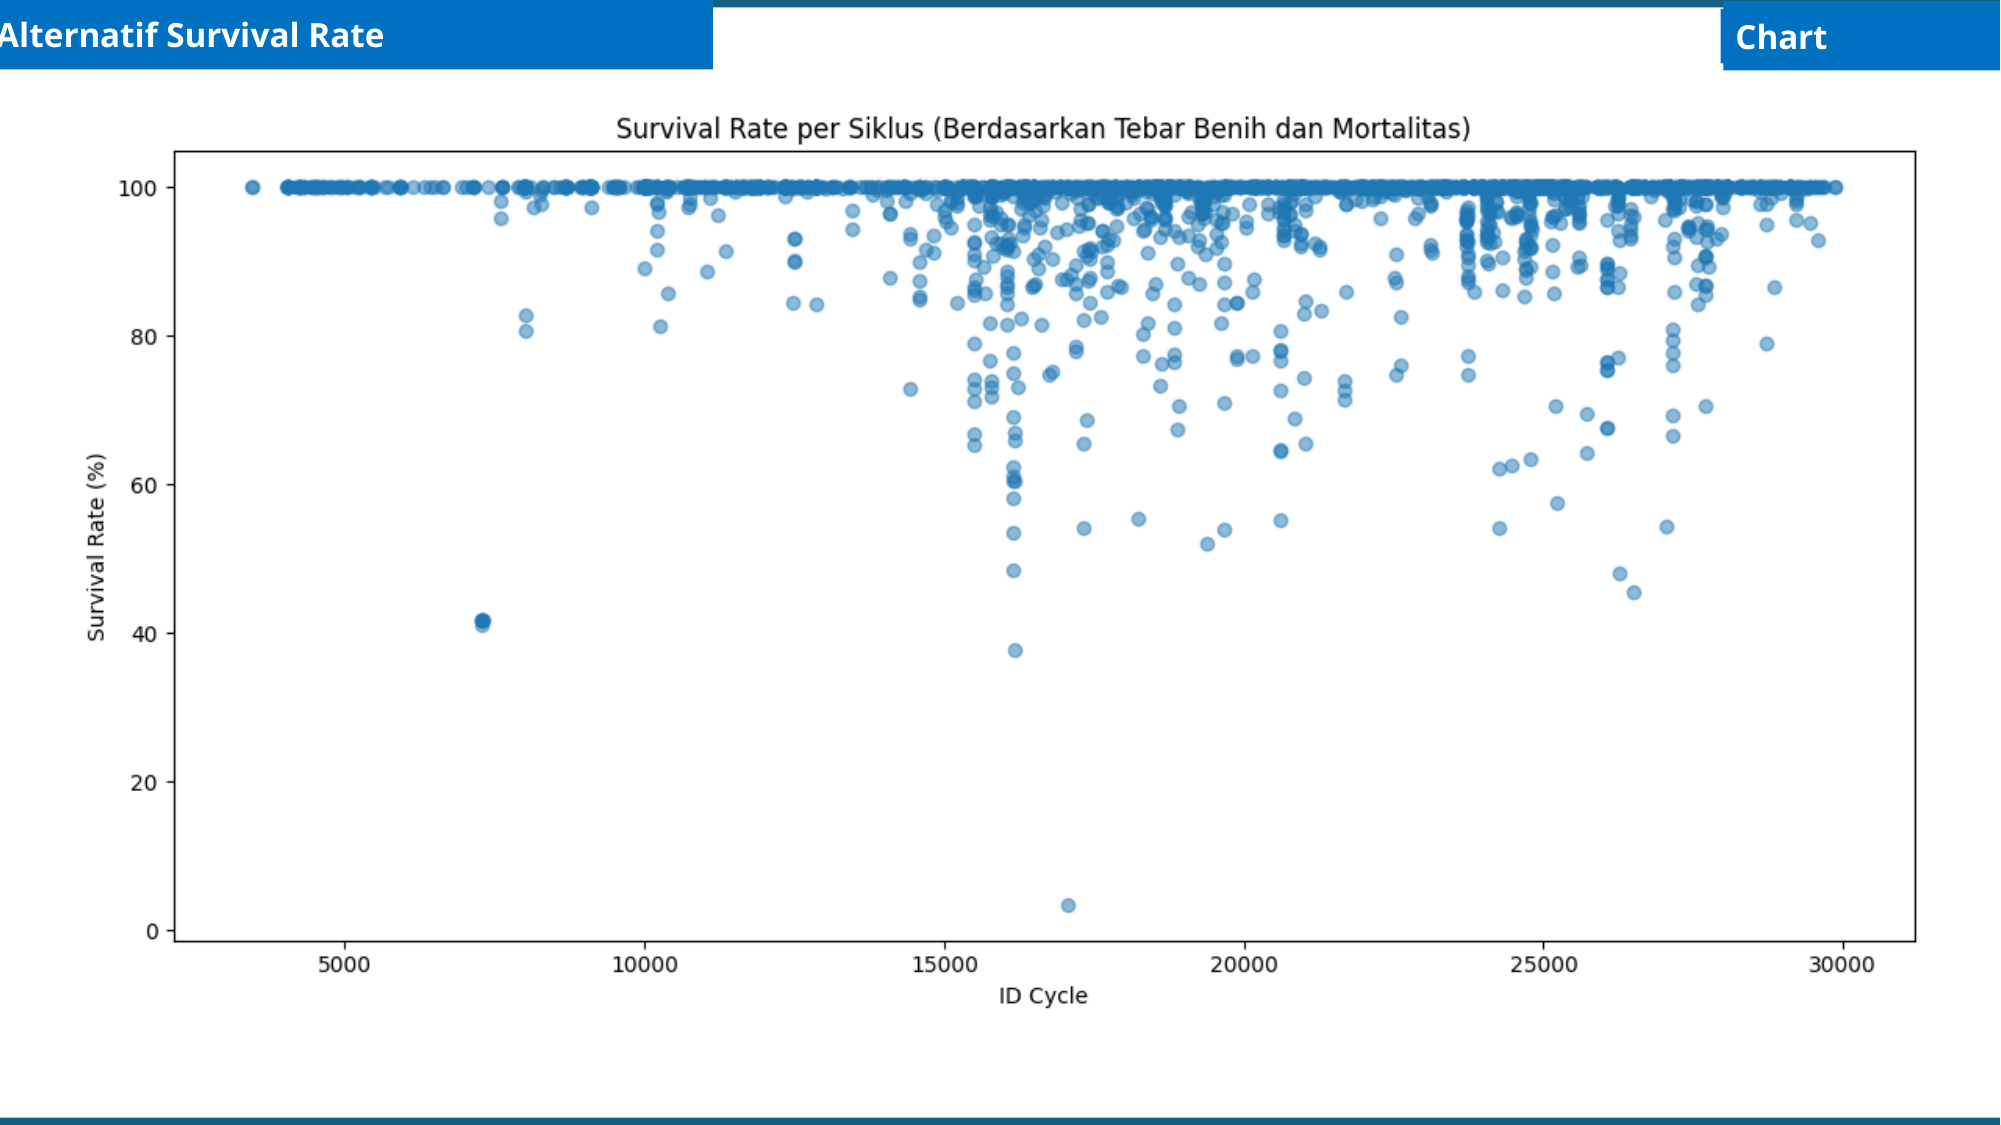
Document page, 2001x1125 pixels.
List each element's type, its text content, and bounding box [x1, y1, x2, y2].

text_box [1722, 0, 2000, 72]
text_box [0, 0, 714, 71]
picture [70, 100, 1930, 1024]
text_box Chart [1720, 8, 1843, 64]
text_box Alternatif Survival Rate [0, 6, 400, 62]
